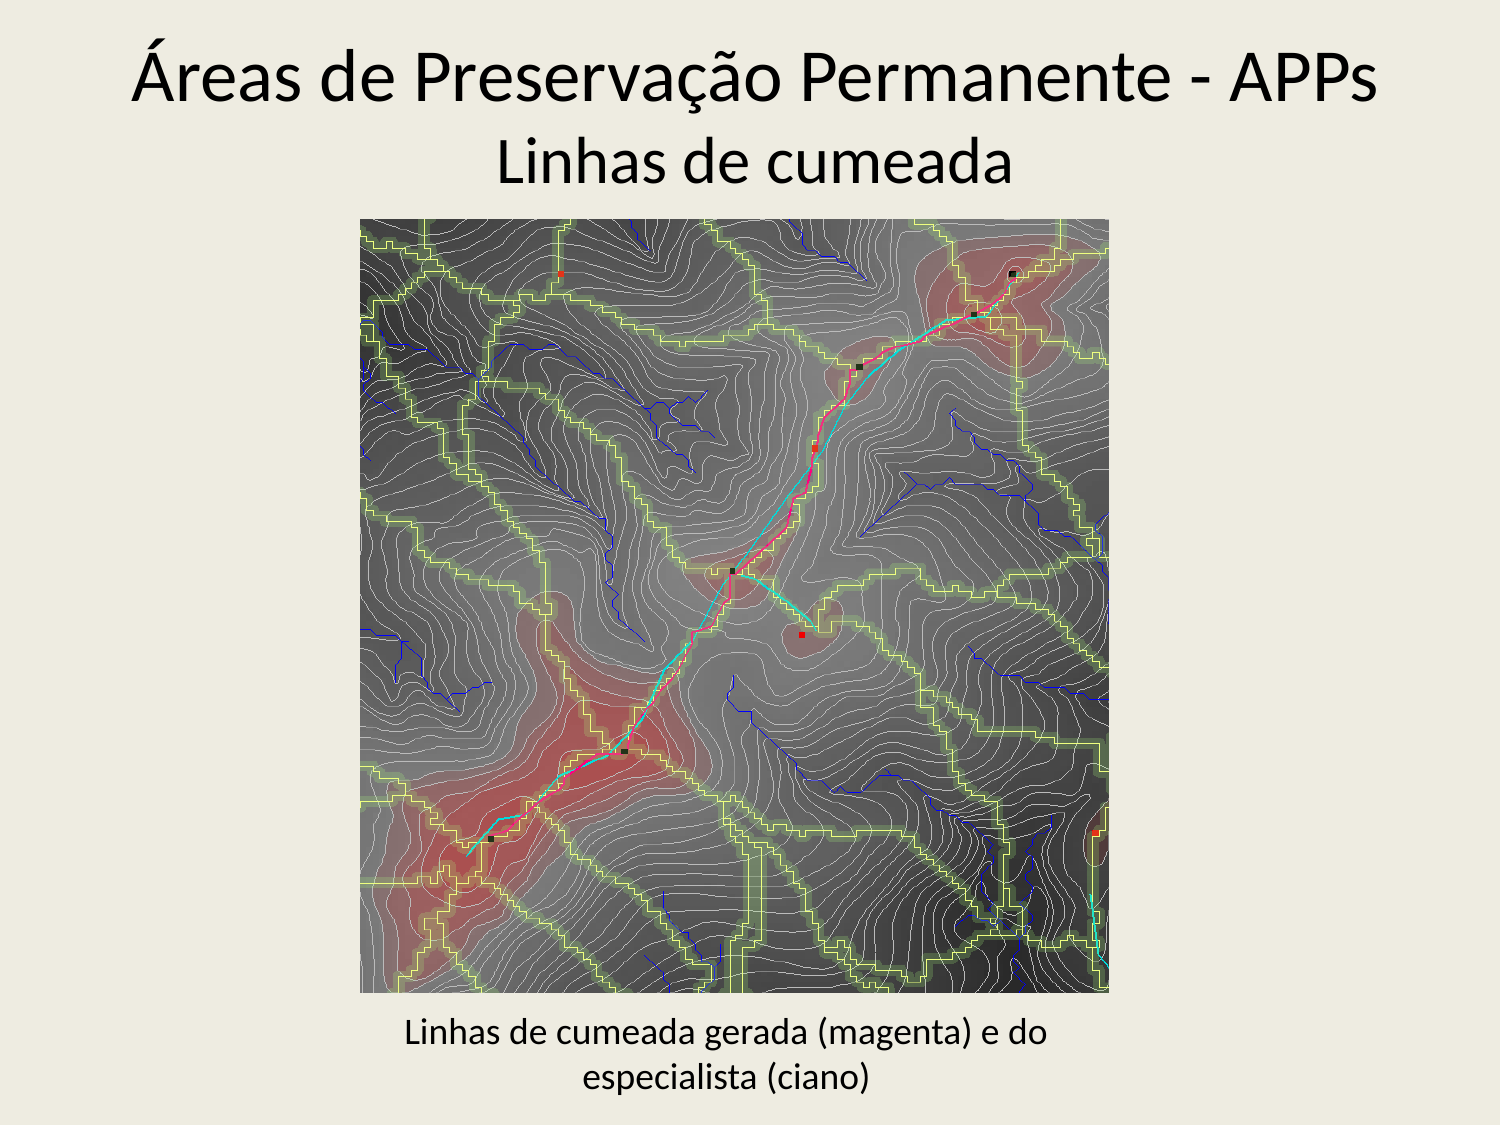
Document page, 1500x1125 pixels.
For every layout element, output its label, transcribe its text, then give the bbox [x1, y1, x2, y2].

text_box Linhas de cumeada gerada (magenta) e do especialista (ciano) [336, 999, 1117, 1105]
text_box Áreas de Preservação Permanente - APPs Linhas de cumeada [112, 19, 1400, 204]
picture [359, 219, 1109, 994]
